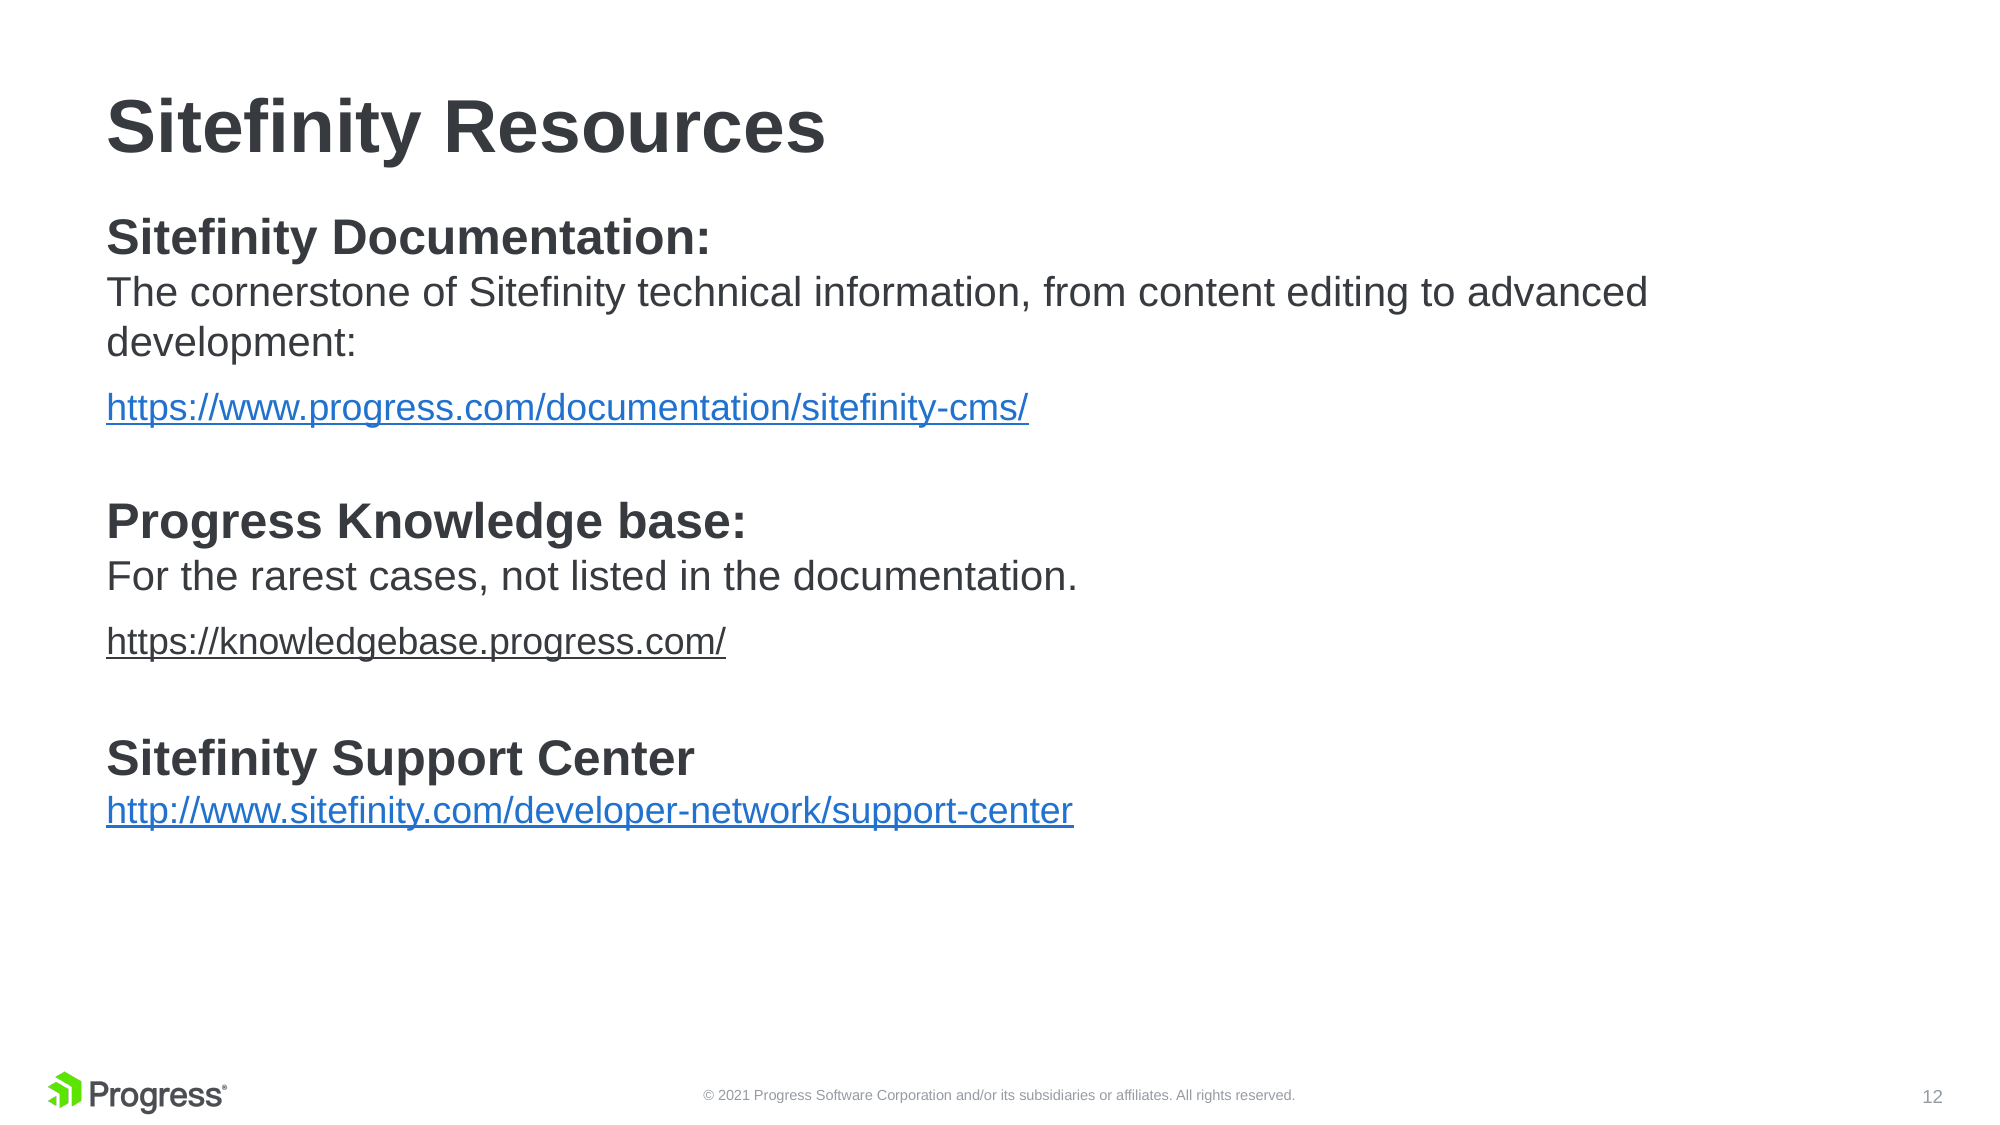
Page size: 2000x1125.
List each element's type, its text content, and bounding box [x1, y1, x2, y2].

list Sitefinity Documentation: The cornerstone of Sitefinity technical information, from content editing to advanced development: https://www.progress.com/documentation/sitefinity-cms/ Progress Knowledge base: For the rarest cases, not listed in the documentation. https://knowledgebase.progress.com/ Sitefinity Support Center http://www.sitefinity.com/developer-network/support-center [91, 196, 1888, 1046]
title Sitefinity Resources [91, 80, 1888, 177]
